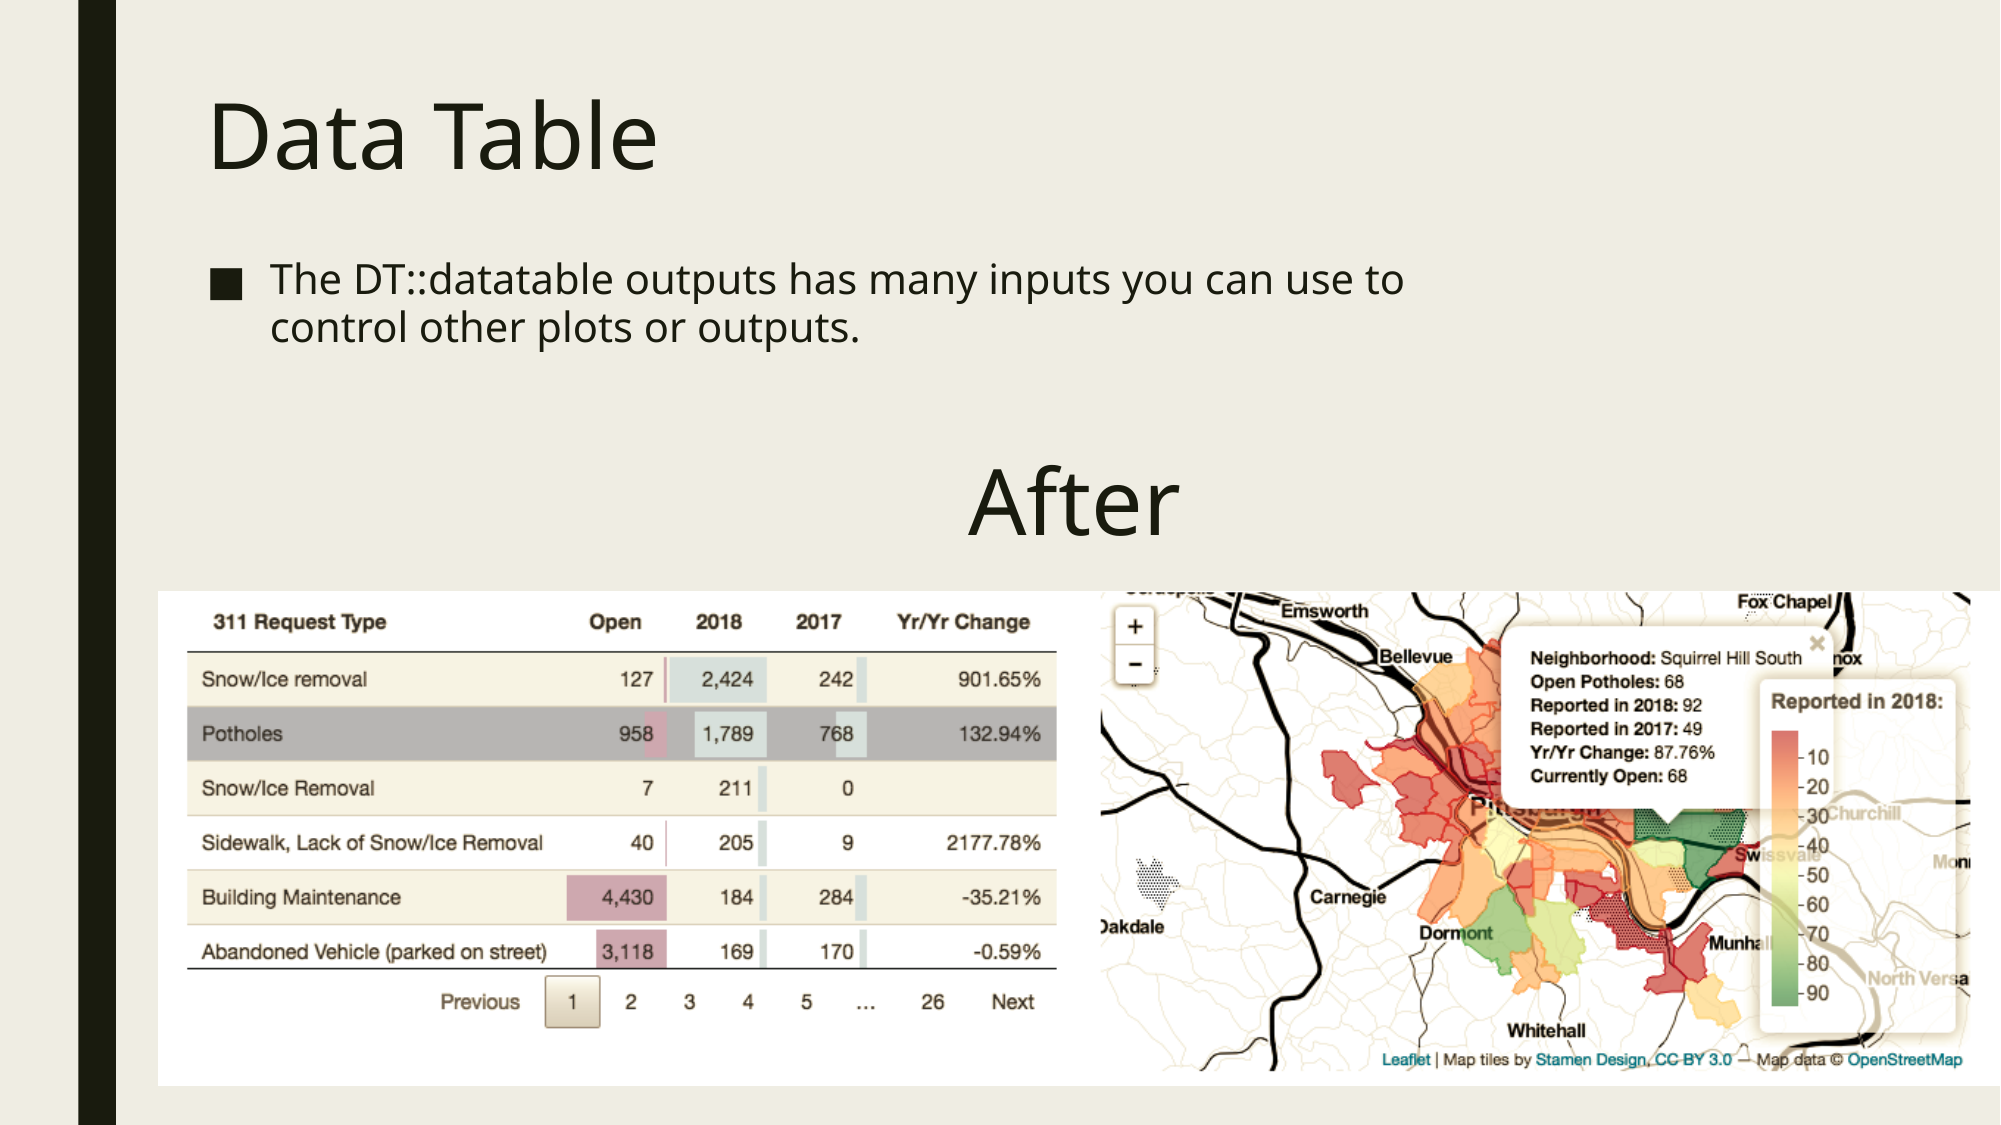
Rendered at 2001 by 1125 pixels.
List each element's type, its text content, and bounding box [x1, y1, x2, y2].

picture [158, 591, 2000, 1086]
list The DT::datatable outputs has many inputs you can use to control other plots or outputs. [191, 249, 1554, 406]
title Data Table [191, 83, 792, 249]
text_box After [953, 449, 1554, 591]
